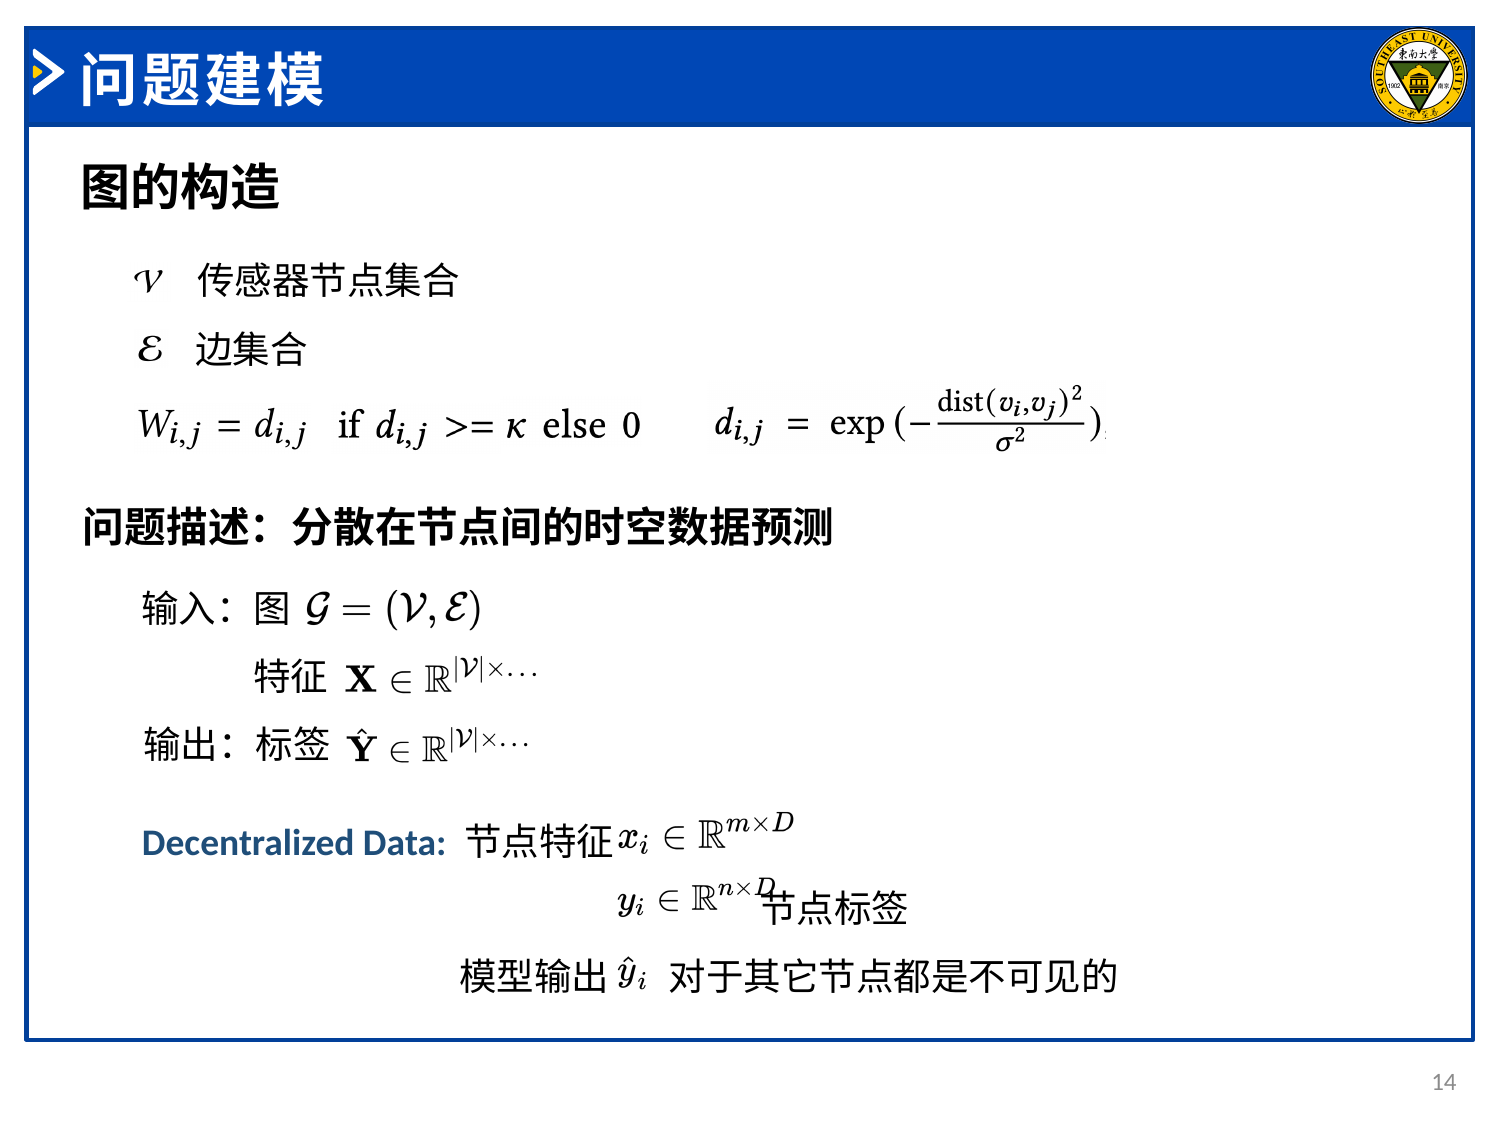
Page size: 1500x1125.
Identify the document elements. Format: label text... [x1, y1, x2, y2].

text_box 问题描述：分散在节点间的时空数据预测 [68, 493, 850, 559]
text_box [127, 713, 531, 775]
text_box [127, 249, 477, 311]
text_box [237, 645, 540, 706]
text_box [127, 787, 1383, 1001]
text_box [134, 318, 324, 380]
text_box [125, 577, 483, 638]
picture [1370, 27, 1468, 124]
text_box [134, 380, 1106, 454]
title 问题建模 [64, 35, 1307, 122]
slide_number 14 [1382, 1051, 1472, 1111]
text_box 图的构造 [66, 147, 296, 223]
